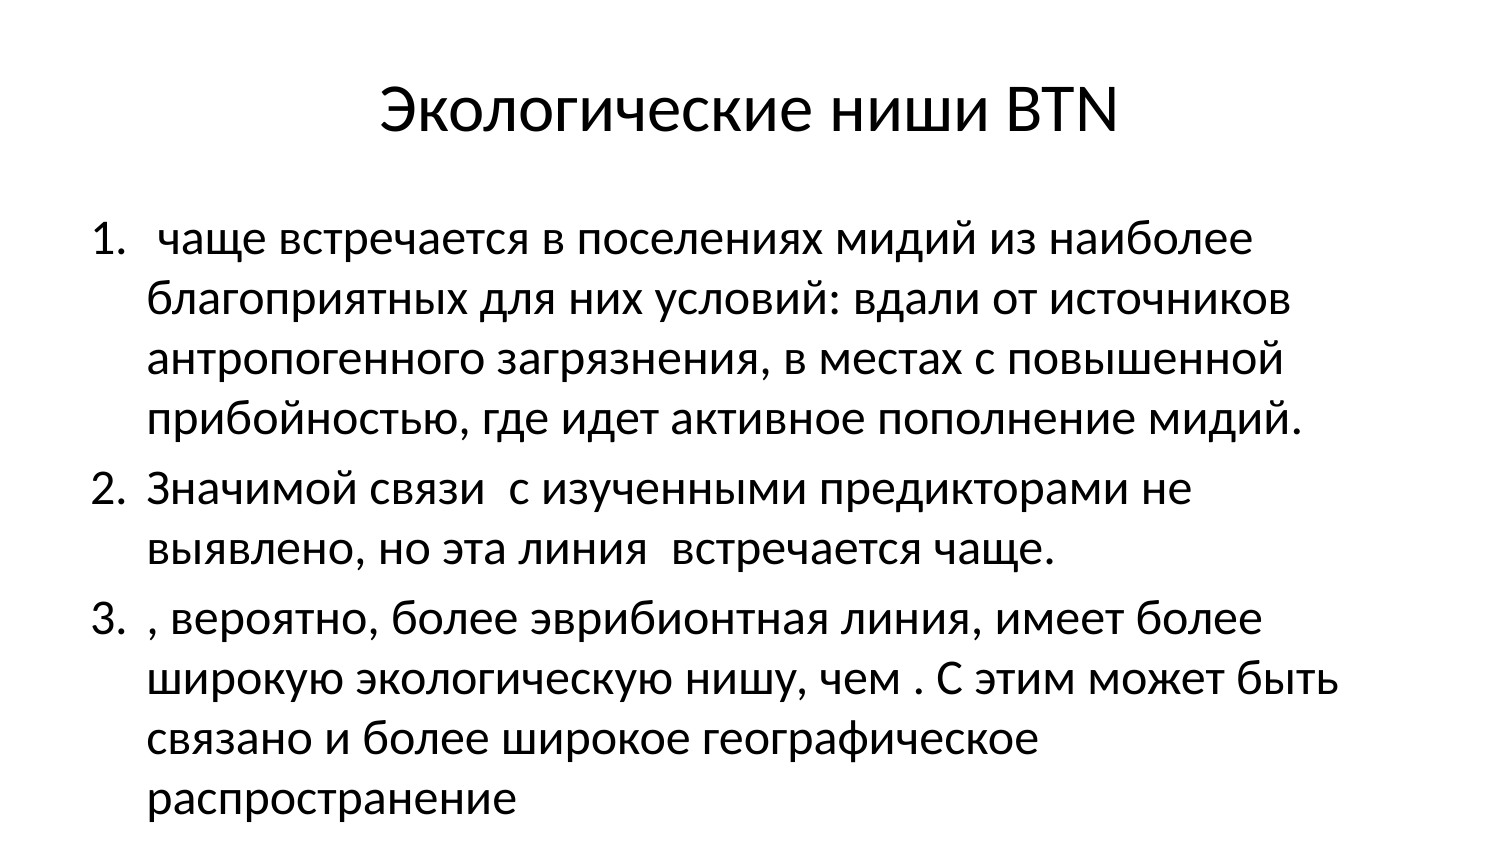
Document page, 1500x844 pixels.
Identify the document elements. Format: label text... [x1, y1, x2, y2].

title Экологические ниши BTN [75, 33, 1425, 175]
